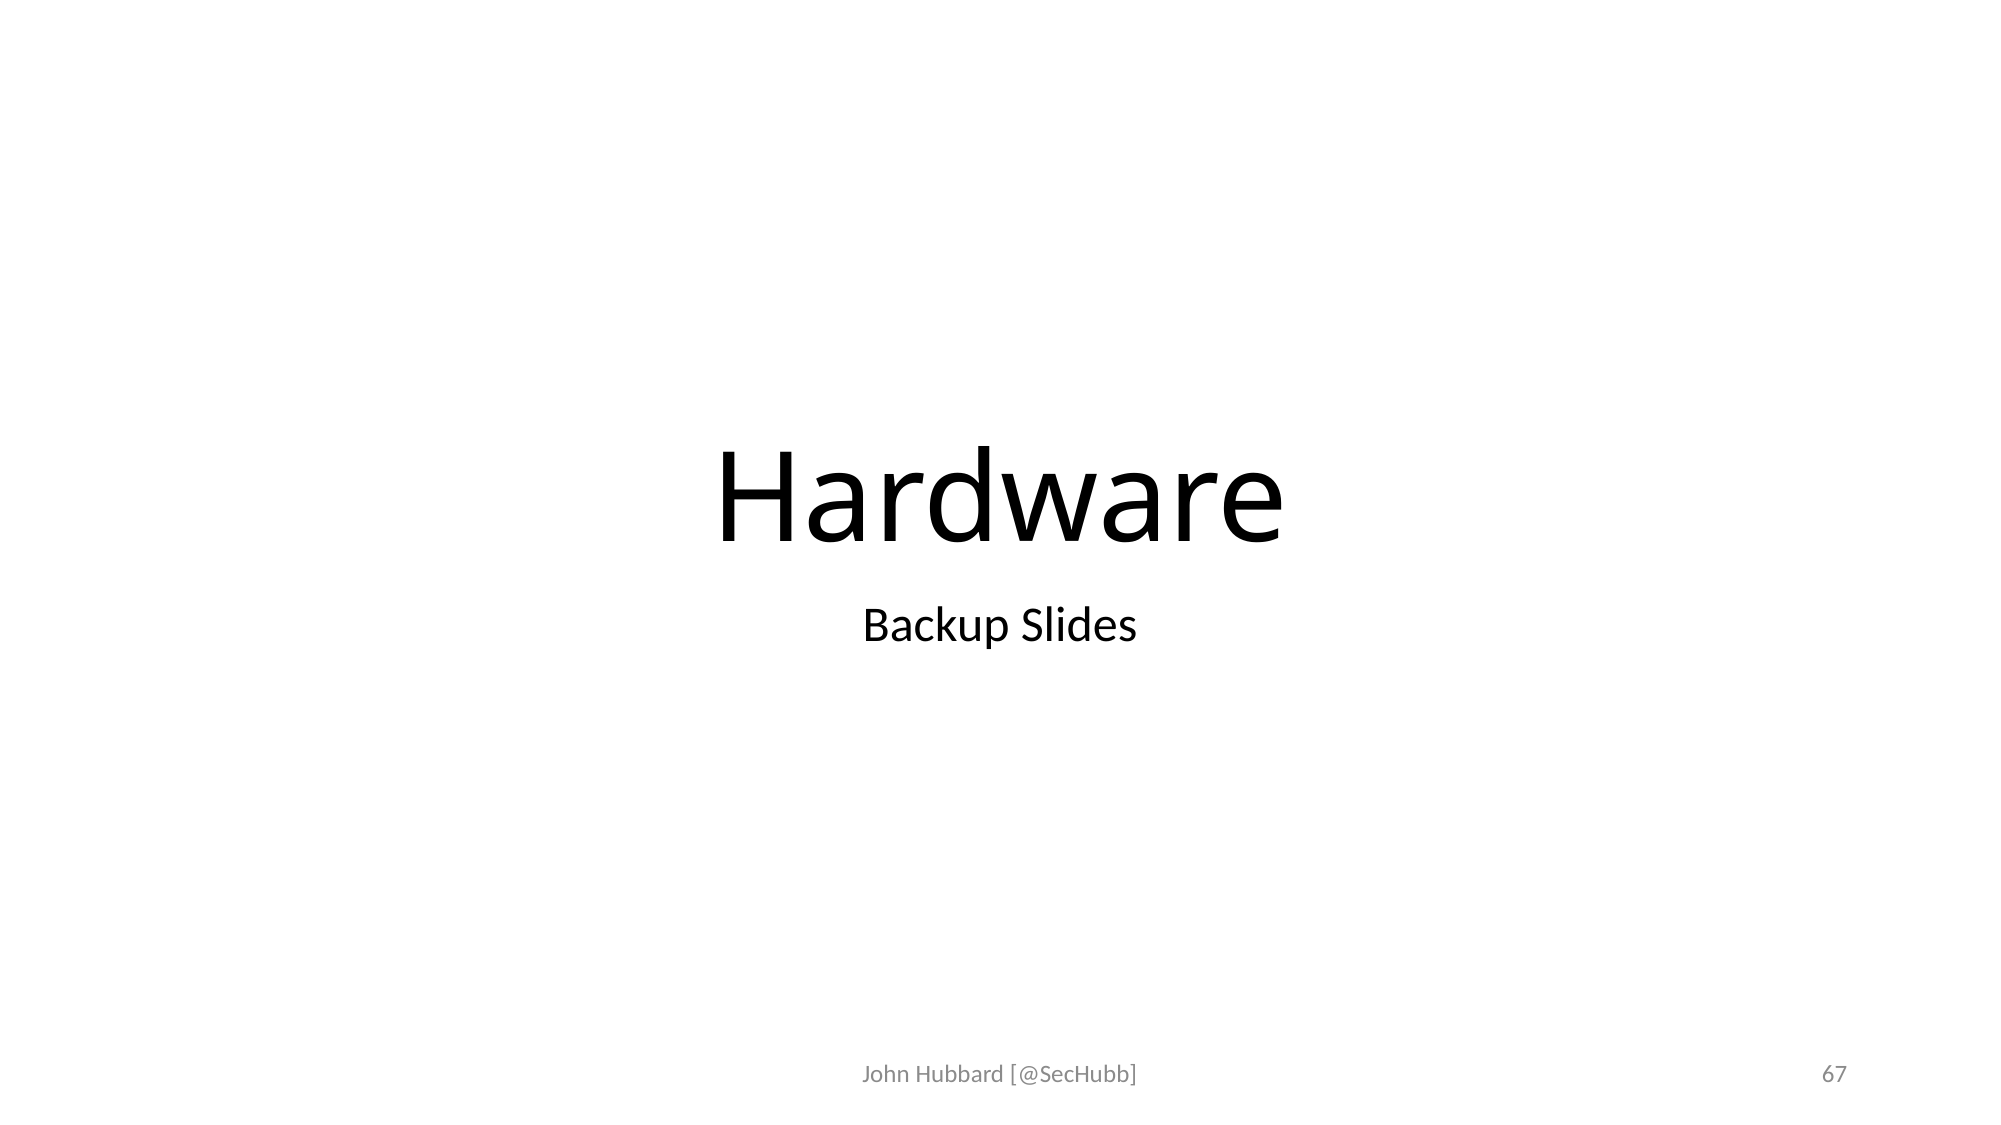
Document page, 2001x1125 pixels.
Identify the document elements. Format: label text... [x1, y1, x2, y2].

subtitle Backup Slides [249, 590, 1750, 863]
slide_number 67 [1412, 1042, 1863, 1103]
title Hardware [249, 184, 1750, 576]
footer John Hubbard [@SecHubb] [662, 1042, 1338, 1103]
